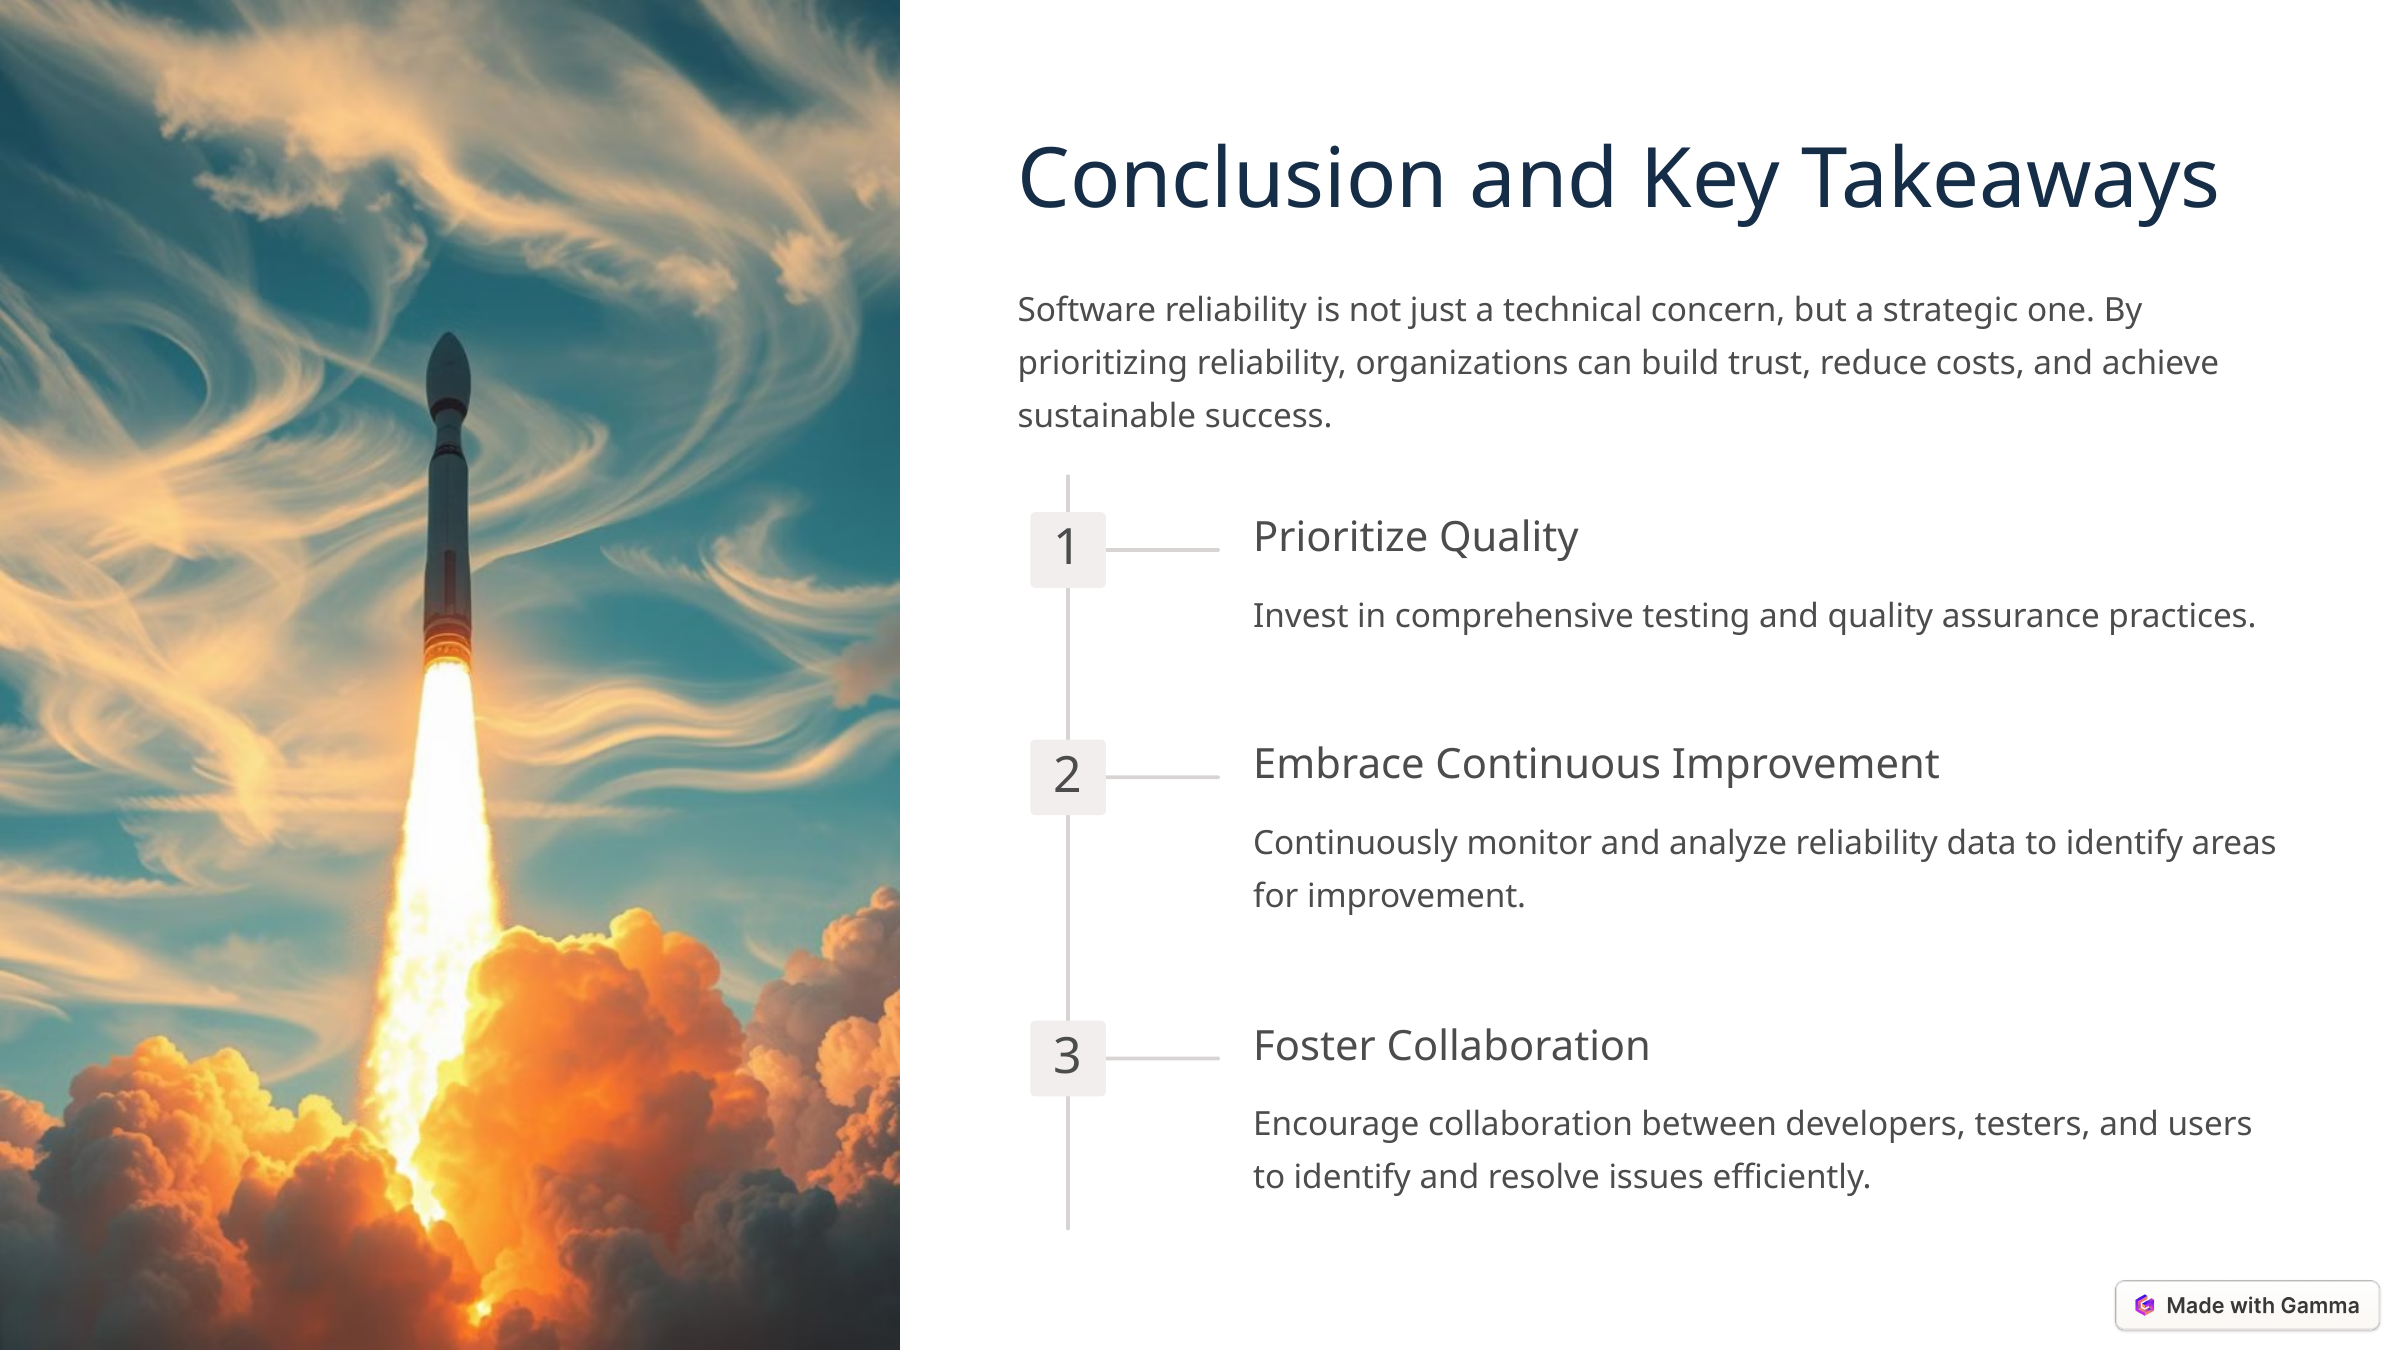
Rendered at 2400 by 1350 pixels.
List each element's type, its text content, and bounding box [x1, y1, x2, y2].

picture [2106, 1271, 2389, 1339]
text_box [1030, 739, 1106, 816]
text_box [1066, 588, 1070, 739]
text_box [1066, 1097, 1070, 1231]
text_box Software reliability is not just a technical concern, but a strategic one. By prioritizing reliability, organizations can build trust, reduce costs, and achieve sustainable success. [1017, 275, 2283, 437]
text_box [1066, 816, 1070, 1020]
text_box 2 [1055, 752, 1081, 803]
text_box Embrace Continuous Improvement [1253, 735, 1866, 788]
text_box [1106, 548, 1220, 552]
text_box [1106, 775, 1220, 780]
text_box 3 [1055, 1033, 1081, 1084]
picture [0, 0, 900, 1350]
text_box Continuously monitor and analyze reliability data to identify areas for improvement. [1253, 807, 2283, 916]
text_box Invest in comprehensive testing and quality assurance practices. [1253, 580, 2283, 635]
text_box Prioritize Quality [1253, 507, 1674, 561]
text_box Conclusion and Key Takeaways [1017, 119, 2104, 225]
text_box [1106, 1056, 1220, 1061]
text_box Foster Collaboration [1253, 1016, 1674, 1069]
text_box [1066, 474, 1070, 512]
text_box Encourage collaboration between developers, testers, and users to identify and resolve issues efficiently. [1253, 1089, 2283, 1197]
text_box [1030, 1020, 1106, 1097]
text_box 1 [1059, 524, 1078, 576]
text_box [1030, 512, 1106, 588]
